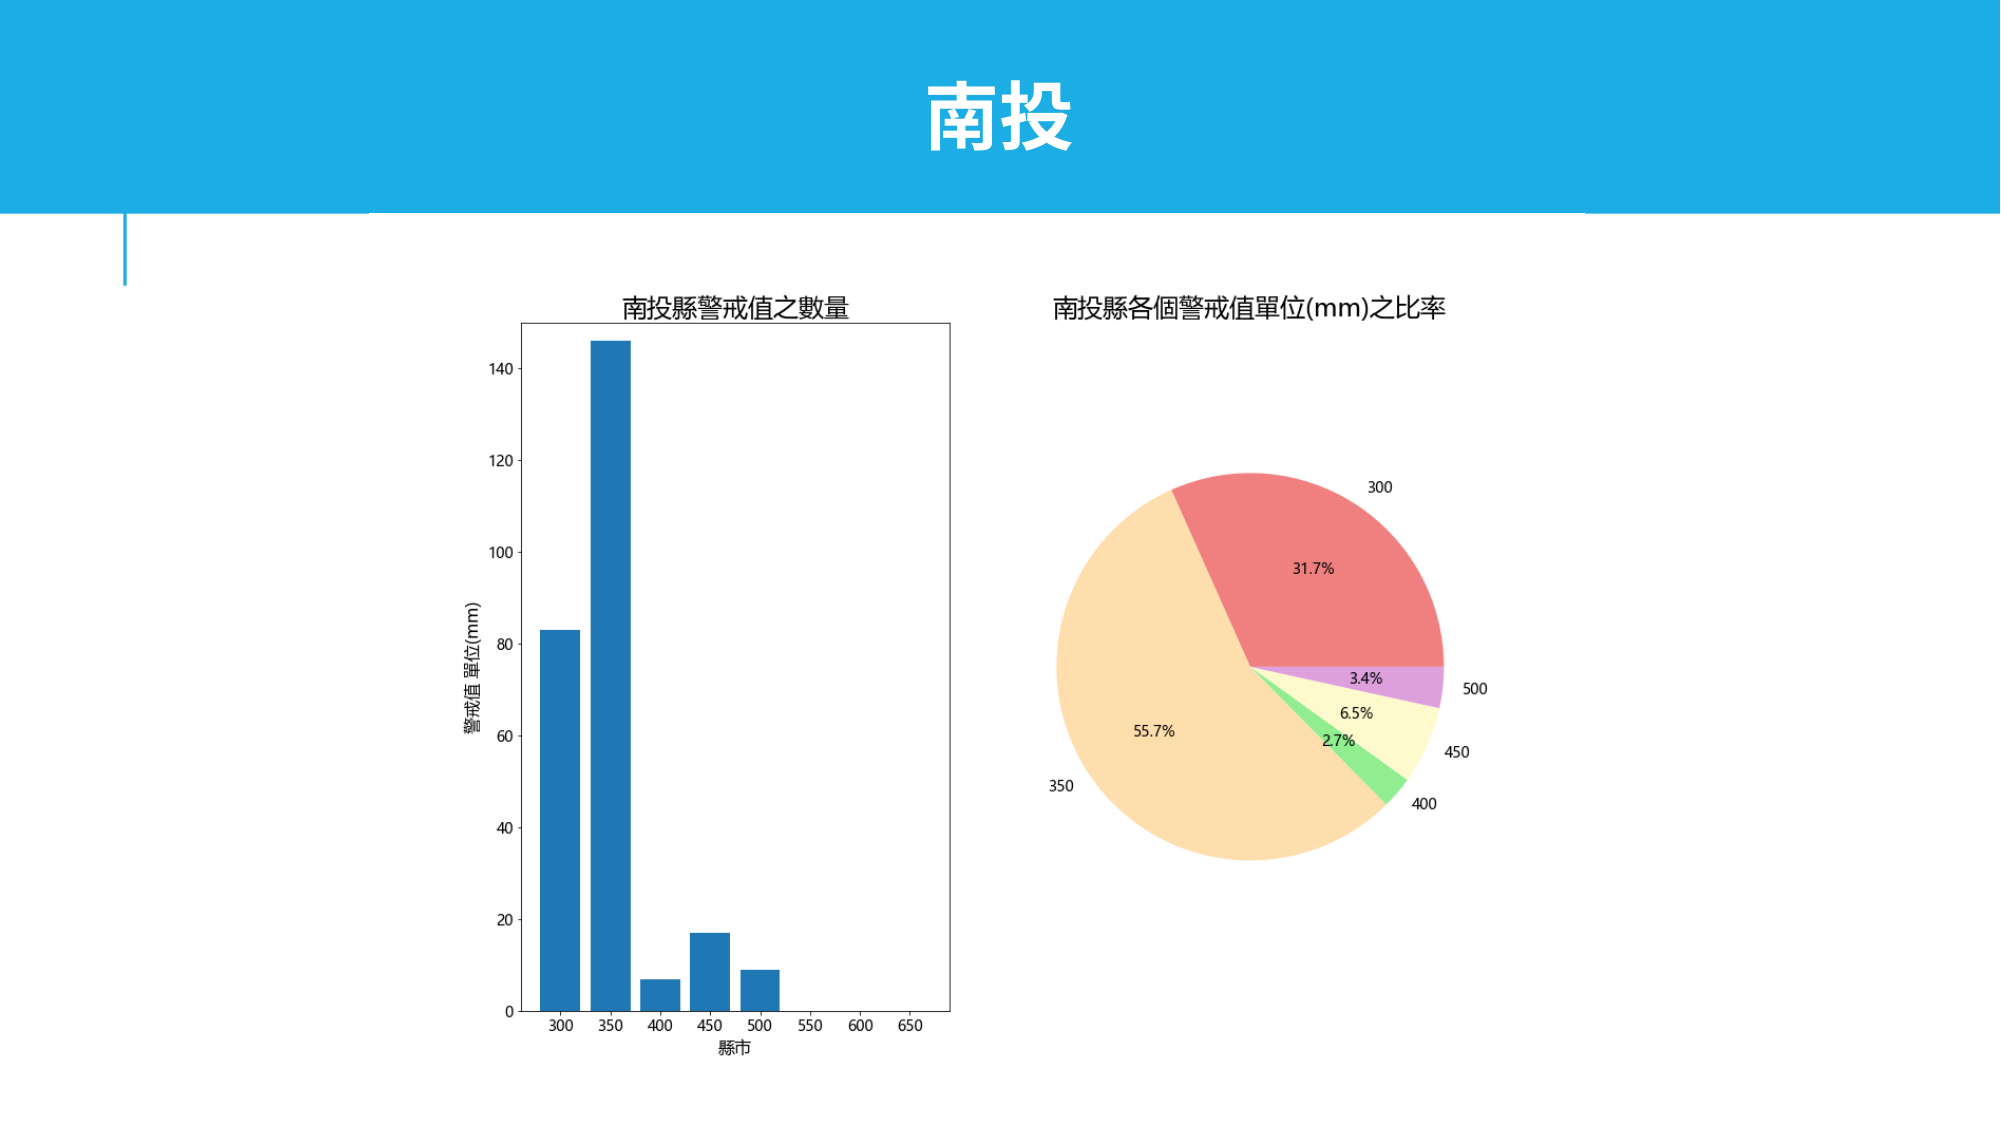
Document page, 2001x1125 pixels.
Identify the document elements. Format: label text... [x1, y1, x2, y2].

text_box 南投 [910, 61, 1090, 167]
text_box [0, 0, 2000, 216]
picture [369, 213, 1585, 1125]
